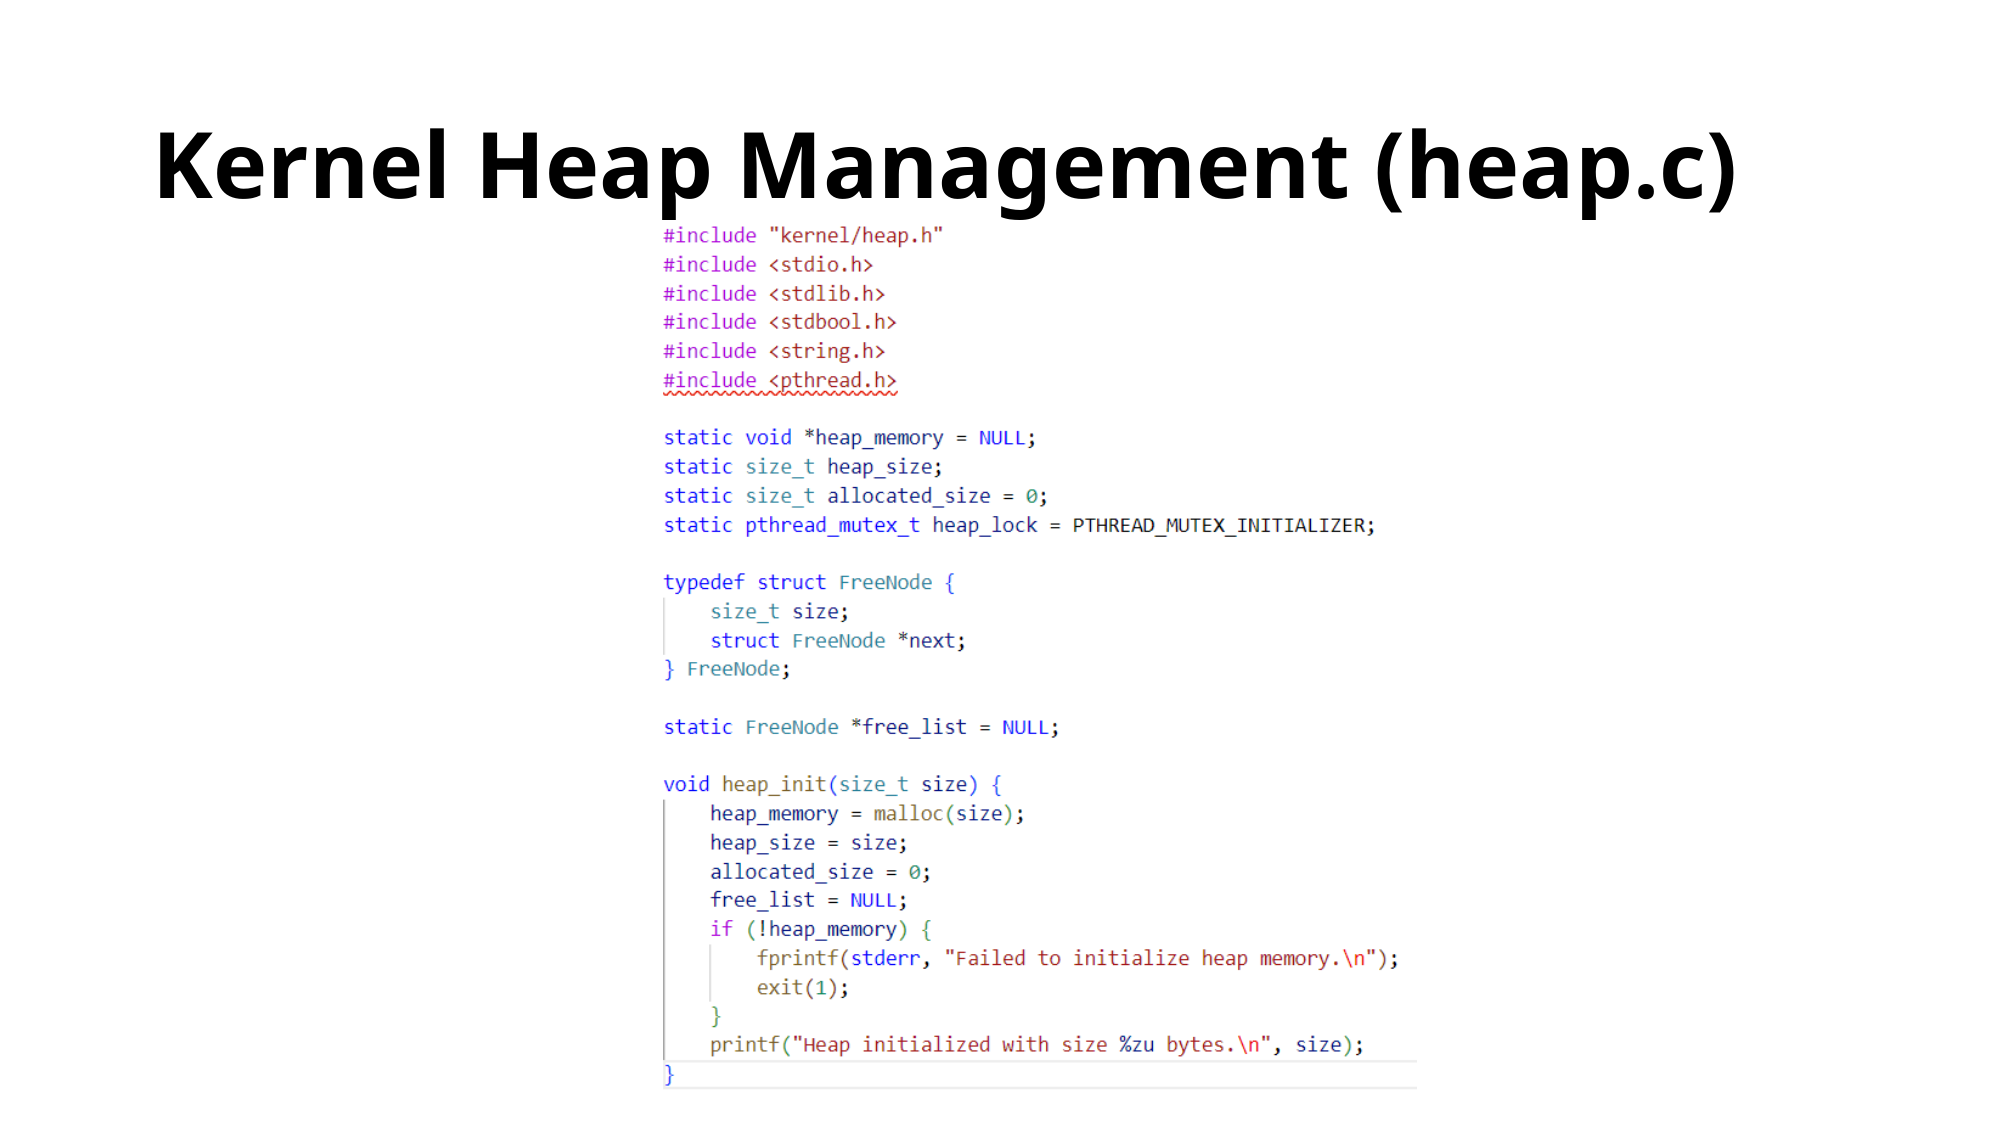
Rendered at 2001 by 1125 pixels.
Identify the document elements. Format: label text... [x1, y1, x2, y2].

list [662, 223, 1418, 1093]
title Kernel Heap Management (heap.c) [137, 59, 1863, 278]
